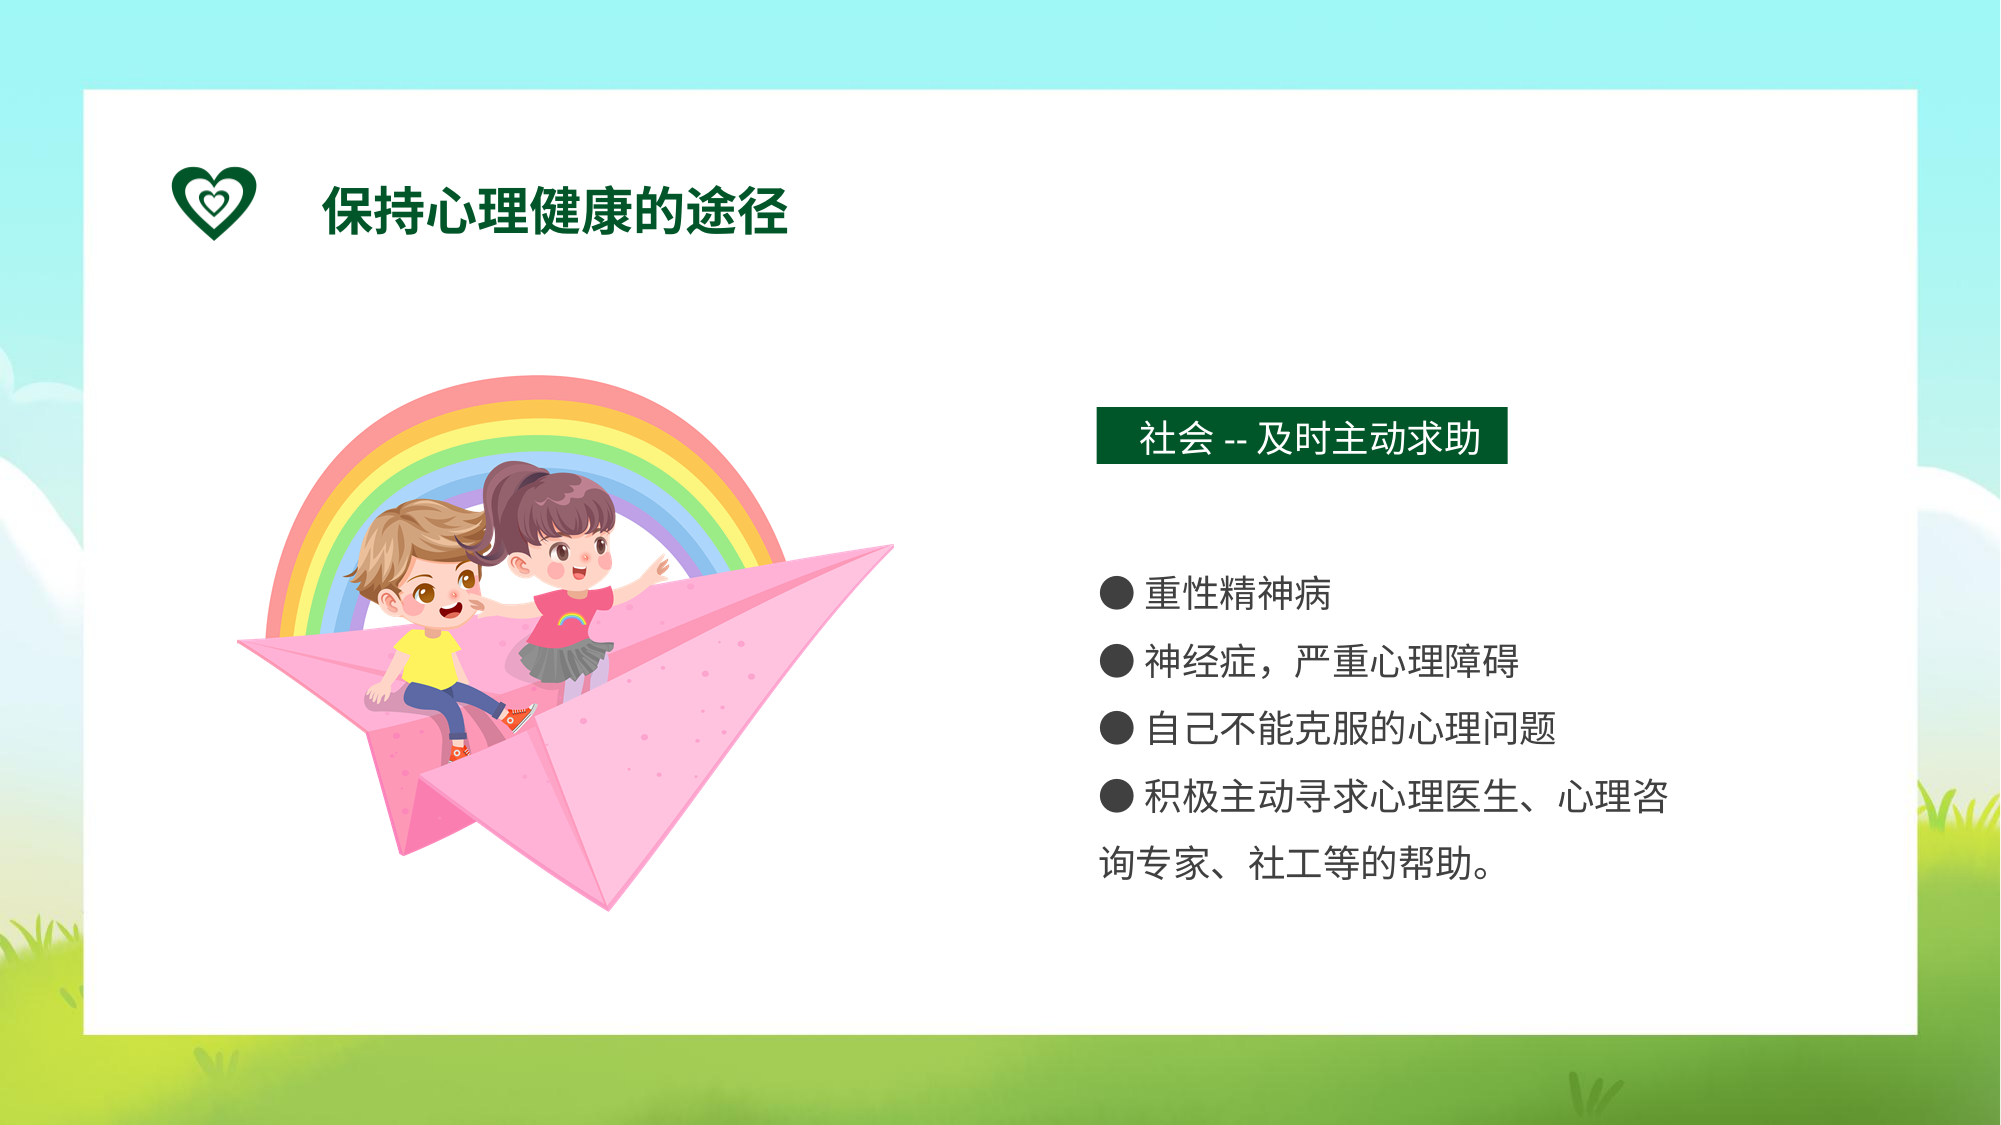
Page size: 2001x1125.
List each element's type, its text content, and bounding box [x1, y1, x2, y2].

picture [0, 0, 2001, 1125]
text_box ●重性精神病 ●神经症，严重心理障碍 ●自己不能克服的心理问题 ●积极主动寻求心理医生、心理咨询专家、社工等的帮助。 [1083, 540, 1703, 893]
text_box 保持心理健康的途径 [306, 139, 915, 248]
text_box 社会--及时主动求助 [1096, 406, 1509, 465]
